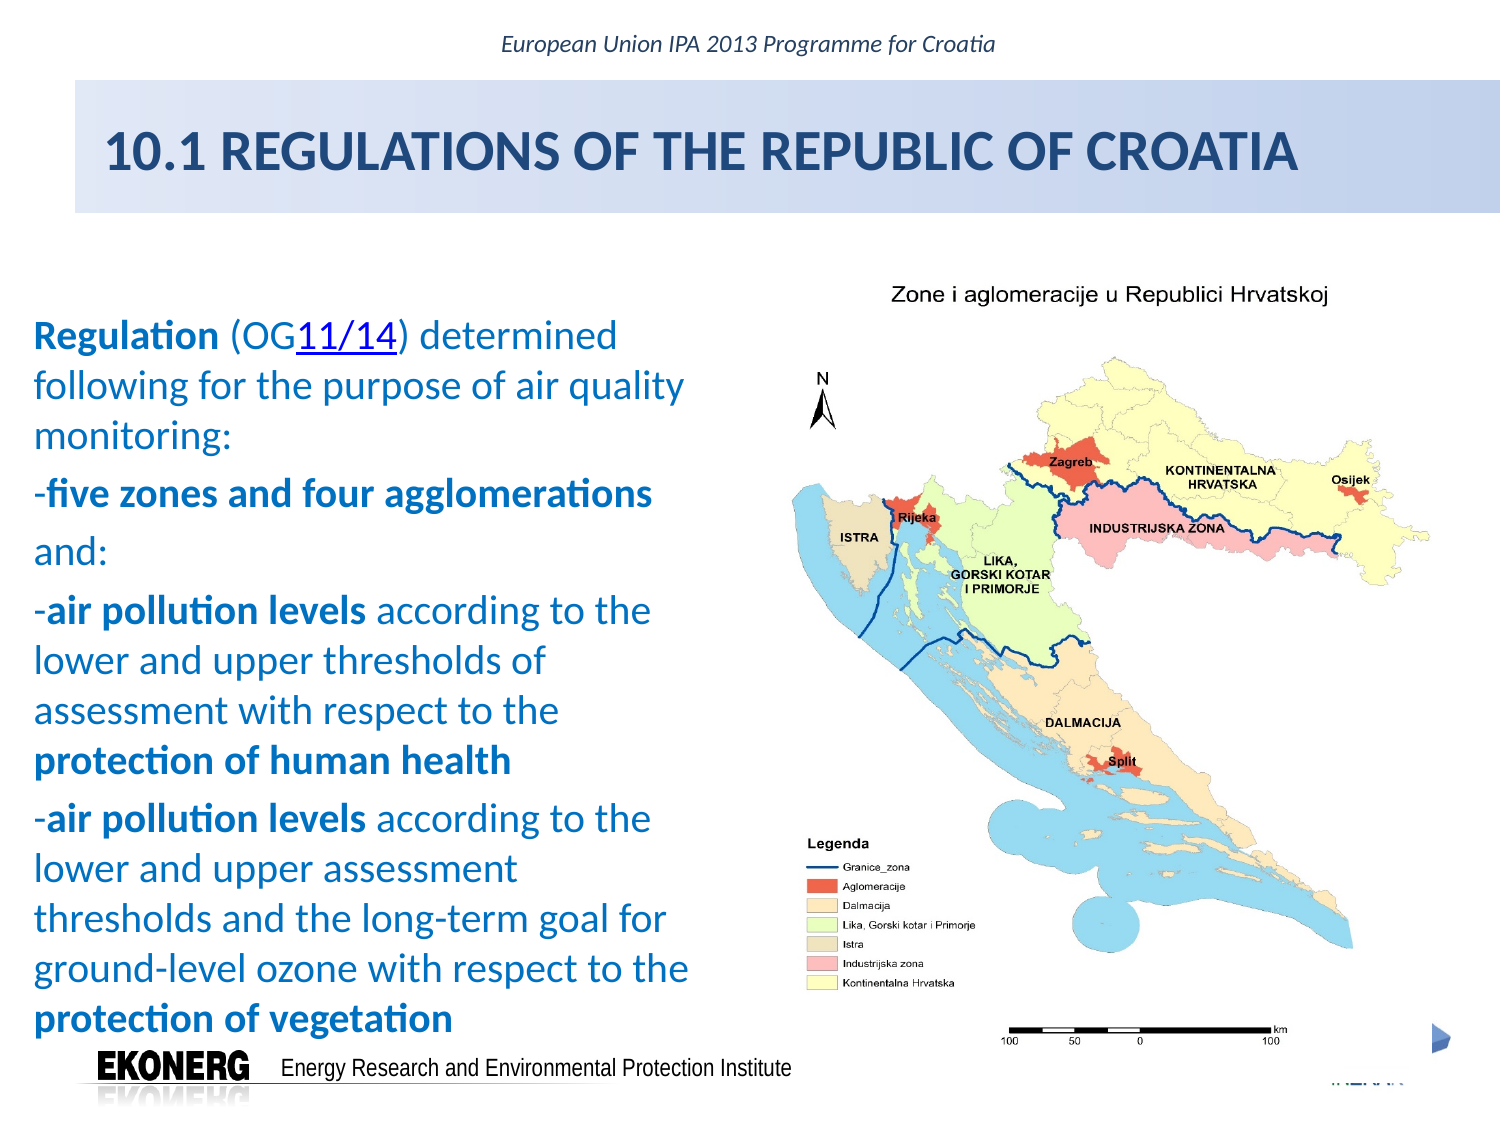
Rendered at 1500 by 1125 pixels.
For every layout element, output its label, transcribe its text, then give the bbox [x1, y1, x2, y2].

text_box European Union IPA 2013 Programme for Croatia [0, 23, 1498, 71]
picture [787, 228, 1451, 1093]
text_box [61, 1038, 636, 1112]
text_box Regulation (OG11/14) determined following for the purpose of air quality monitoring: -five zones and four agglomerations and: -air pollution levels according to the lower and upper thresholds of assessment with respect to the protection of human health -air pollution levels according to the lower and upper assessment thresholds and the long-term goal for ground-level ozone with respect to the protection of vegetation [18, 300, 712, 1049]
title 10.1 REGULATIONS OF THE REPUBLIC OF CROATIA [75, 80, 1500, 213]
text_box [72, 1043, 812, 1112]
